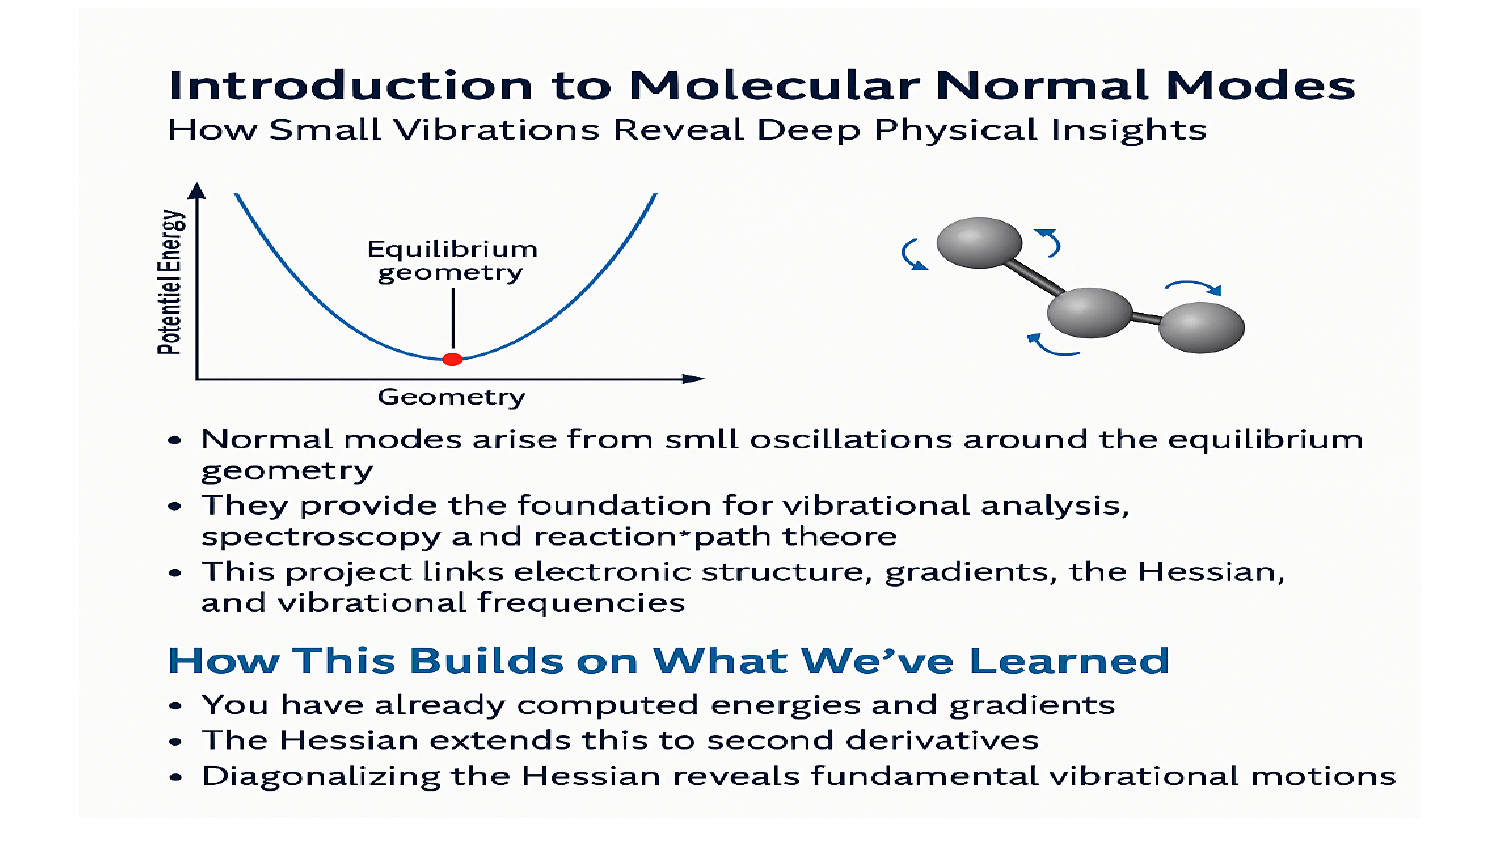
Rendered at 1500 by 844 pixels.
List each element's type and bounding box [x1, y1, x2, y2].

picture [79, 7, 1421, 818]
